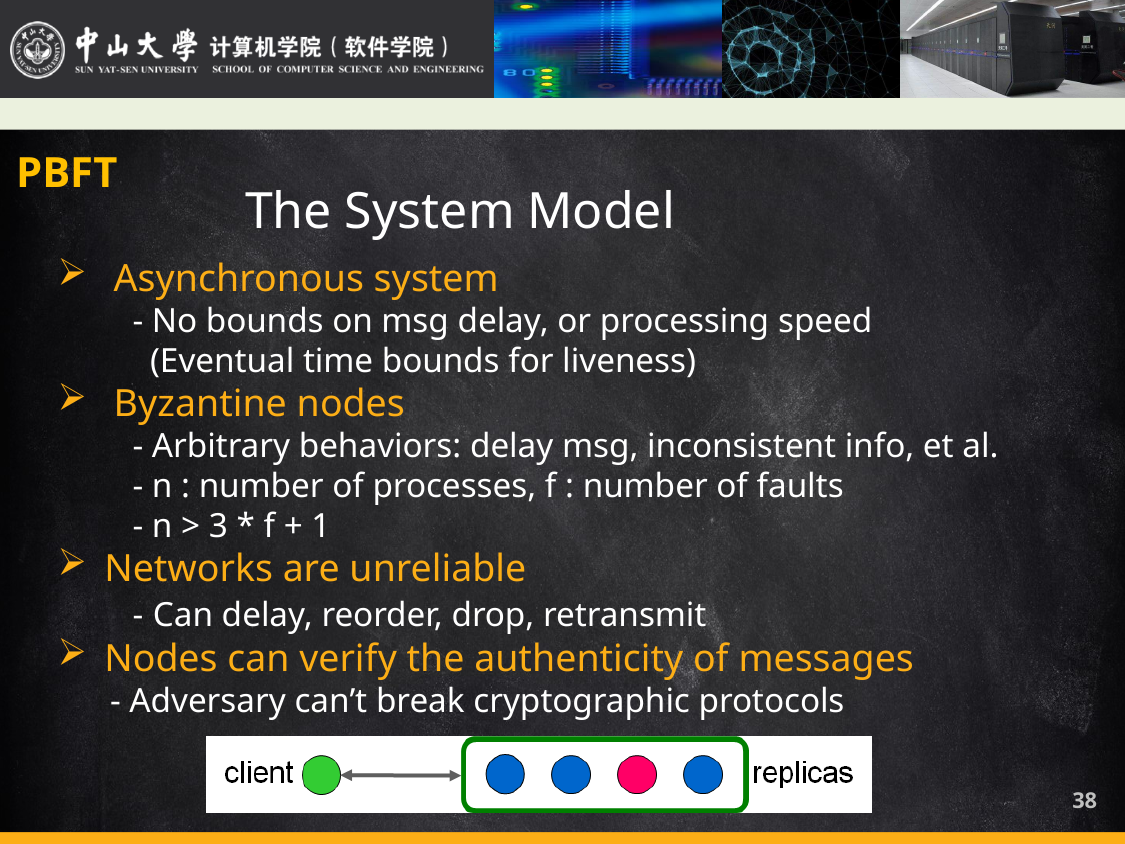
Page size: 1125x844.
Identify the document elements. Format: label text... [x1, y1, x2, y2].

text_box Asynchronous system - No bounds on msg delay, or processing speed (Eventual time bounds for liveness) Byzantine nodes - Arbitrary behaviors: delay msg, inconsistent info, et al. - n : number of processes, f : number of faults - n > 3 * f + 1 Networks are unreliable - Can delay, reorder, drop, retransmit Nodes can verify the authenticity of messages - Adversary can’t break cryptographic protocols [42, 246, 1035, 727]
picture [0, 130, 1125, 832]
text_box PBFT [1, 138, 144, 204]
picture [0, 0, 1125, 98]
text_box The System Model [230, 171, 691, 246]
